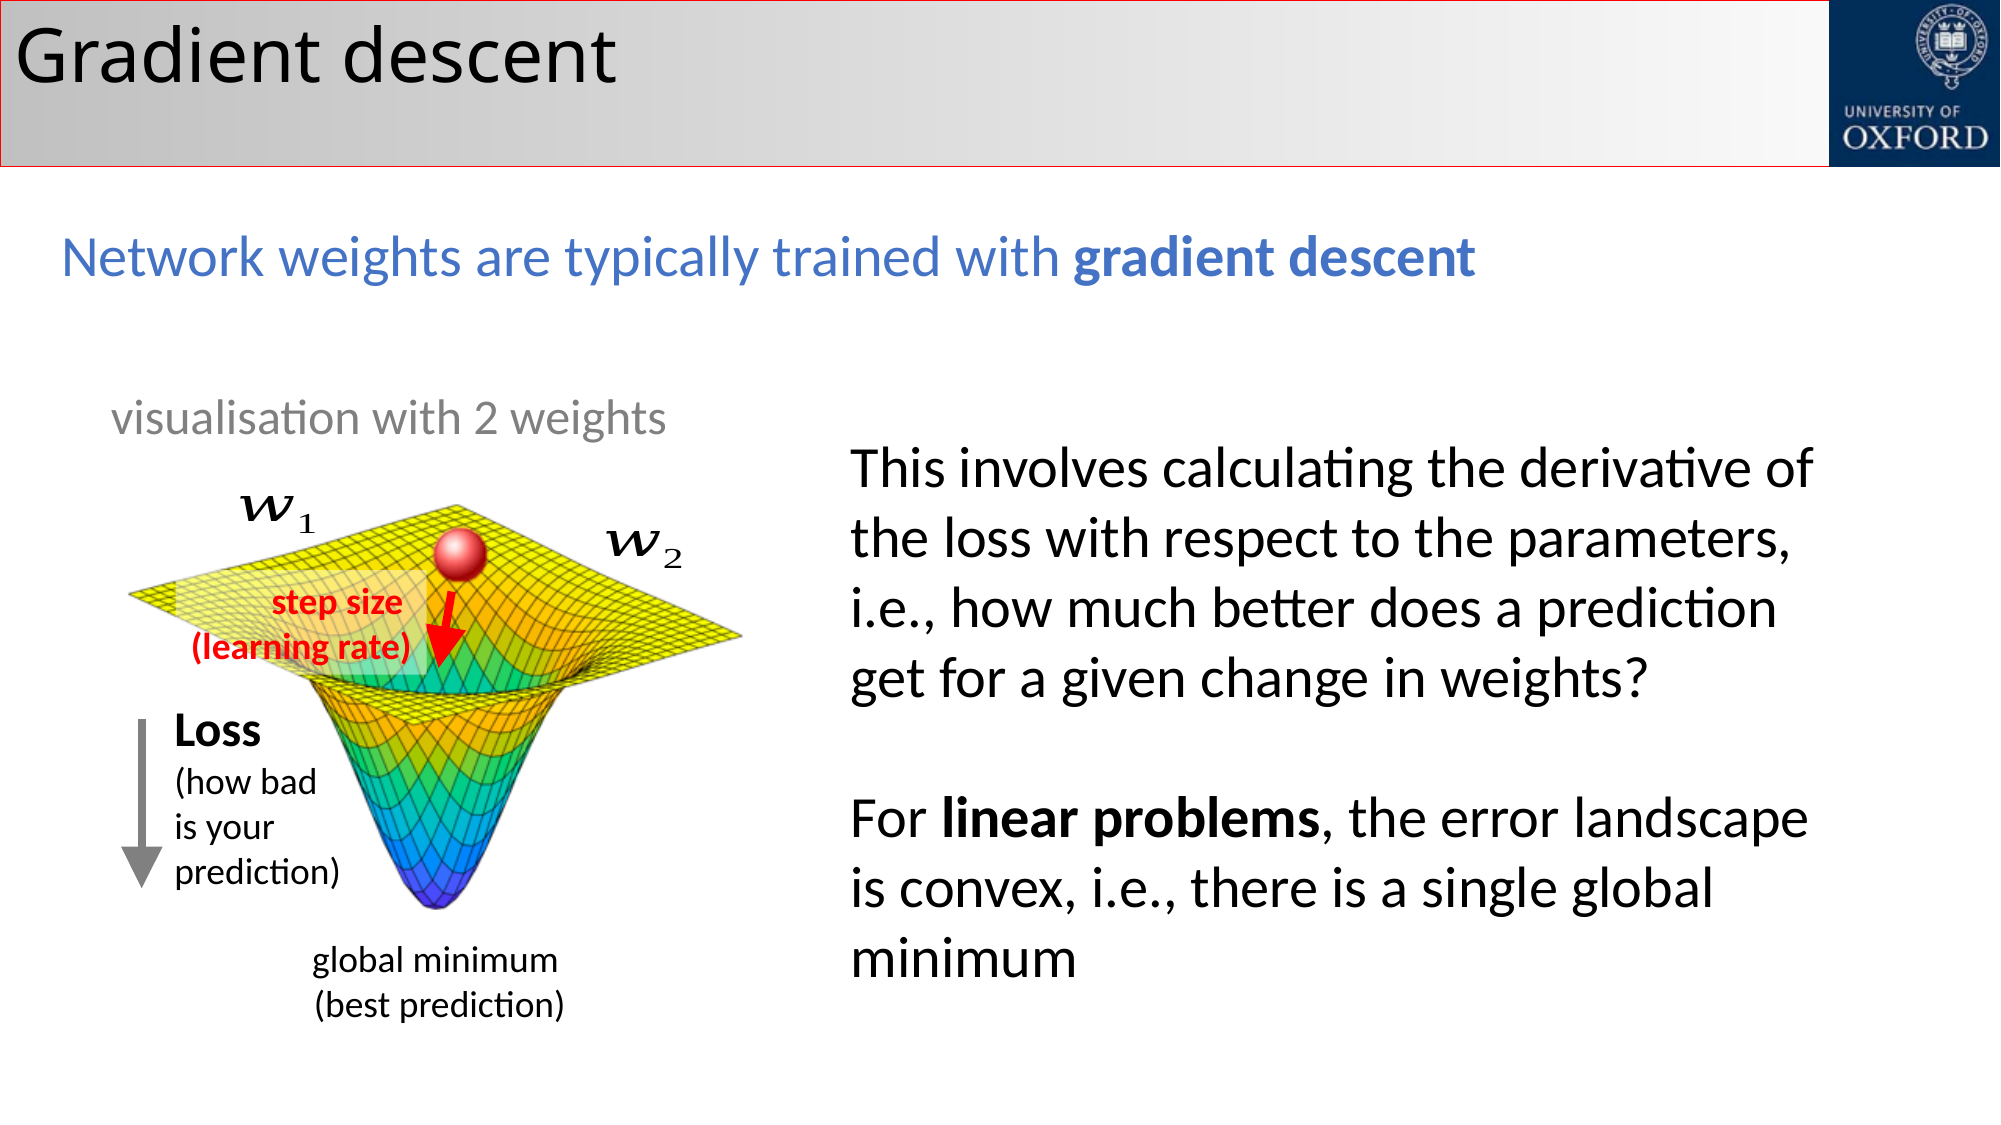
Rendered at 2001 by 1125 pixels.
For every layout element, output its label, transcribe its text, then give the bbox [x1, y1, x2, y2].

text_box Gradient descent [0, 0, 1478, 105]
text_box visualisation with 2 weights [96, 376, 683, 452]
text_box [0, 0, 1829, 167]
text_box This involves calculating the derivative of the loss with respect to the parameters, i.e., how much better does a prediction get for a given change in weights? For linear problems, the error landscape is convex, i.e., there is a single global minimum [835, 421, 1857, 997]
text_box Network weights are typically trained with gradient descent [46, 211, 1596, 296]
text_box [79, 453, 804, 1034]
picture [1829, 0, 2000, 167]
